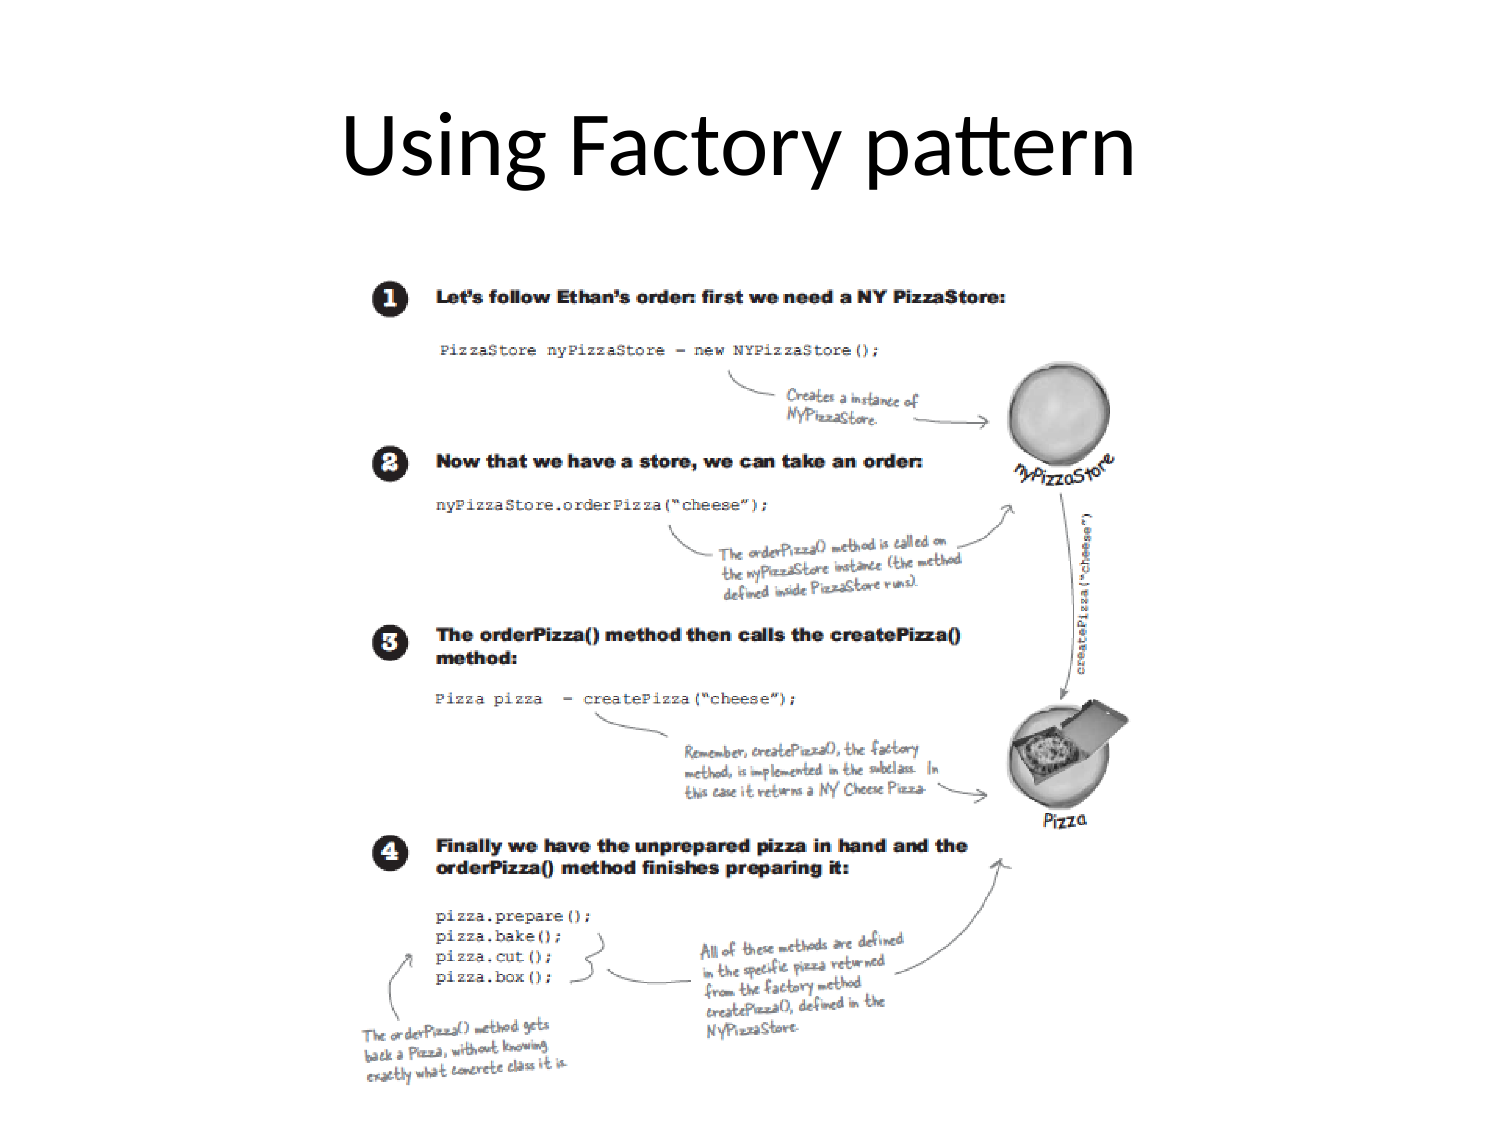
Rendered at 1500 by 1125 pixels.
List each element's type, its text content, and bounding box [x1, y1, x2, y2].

picture [348, 266, 1171, 1101]
title Using Factory pattern [75, 45, 1425, 233]
